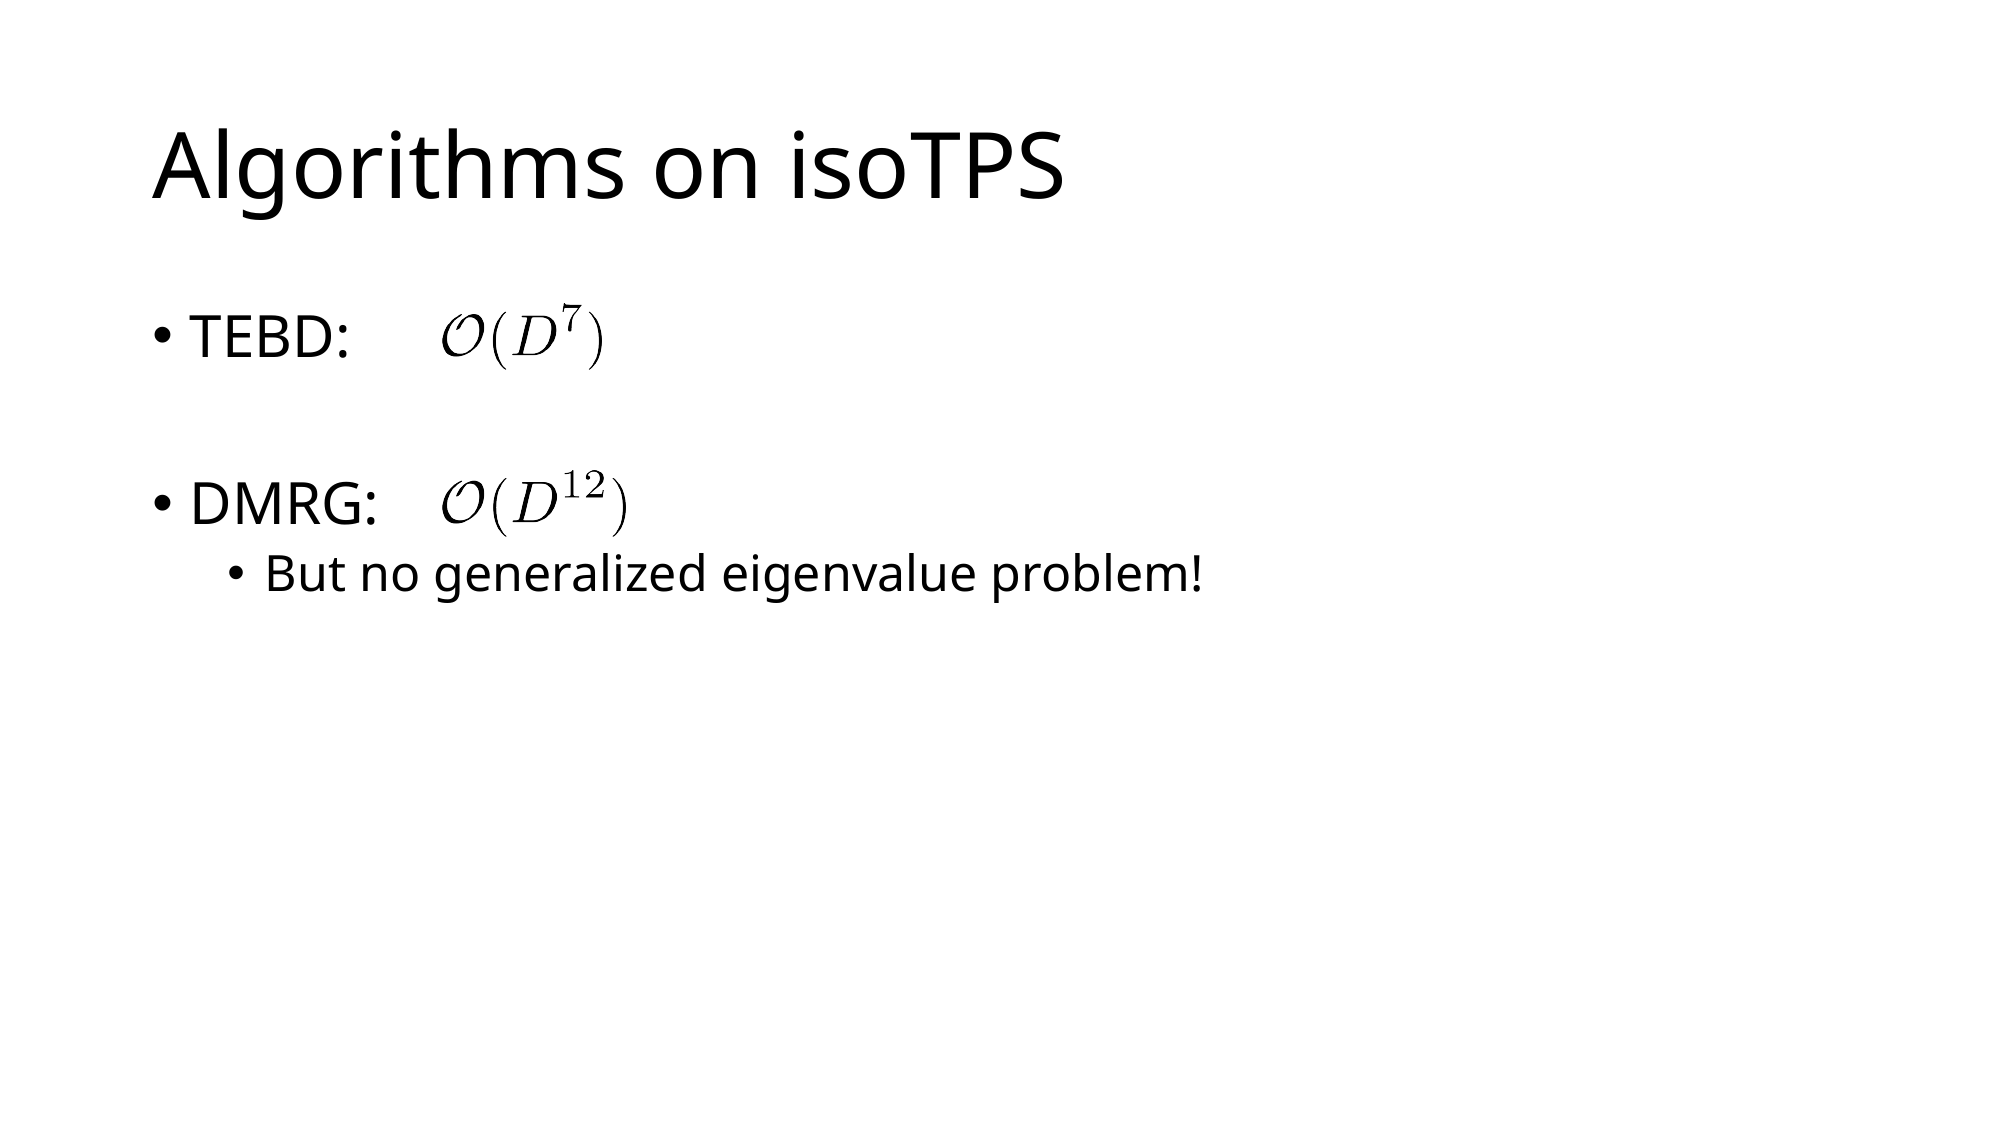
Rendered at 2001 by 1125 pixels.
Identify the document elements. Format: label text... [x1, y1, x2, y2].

title Algorithms on isoTPS [137, 59, 1863, 278]
picture [441, 469, 627, 538]
list TEBD: DMRG: But no generalized eigenvalue problem! [137, 299, 1863, 1014]
picture [441, 302, 603, 371]
